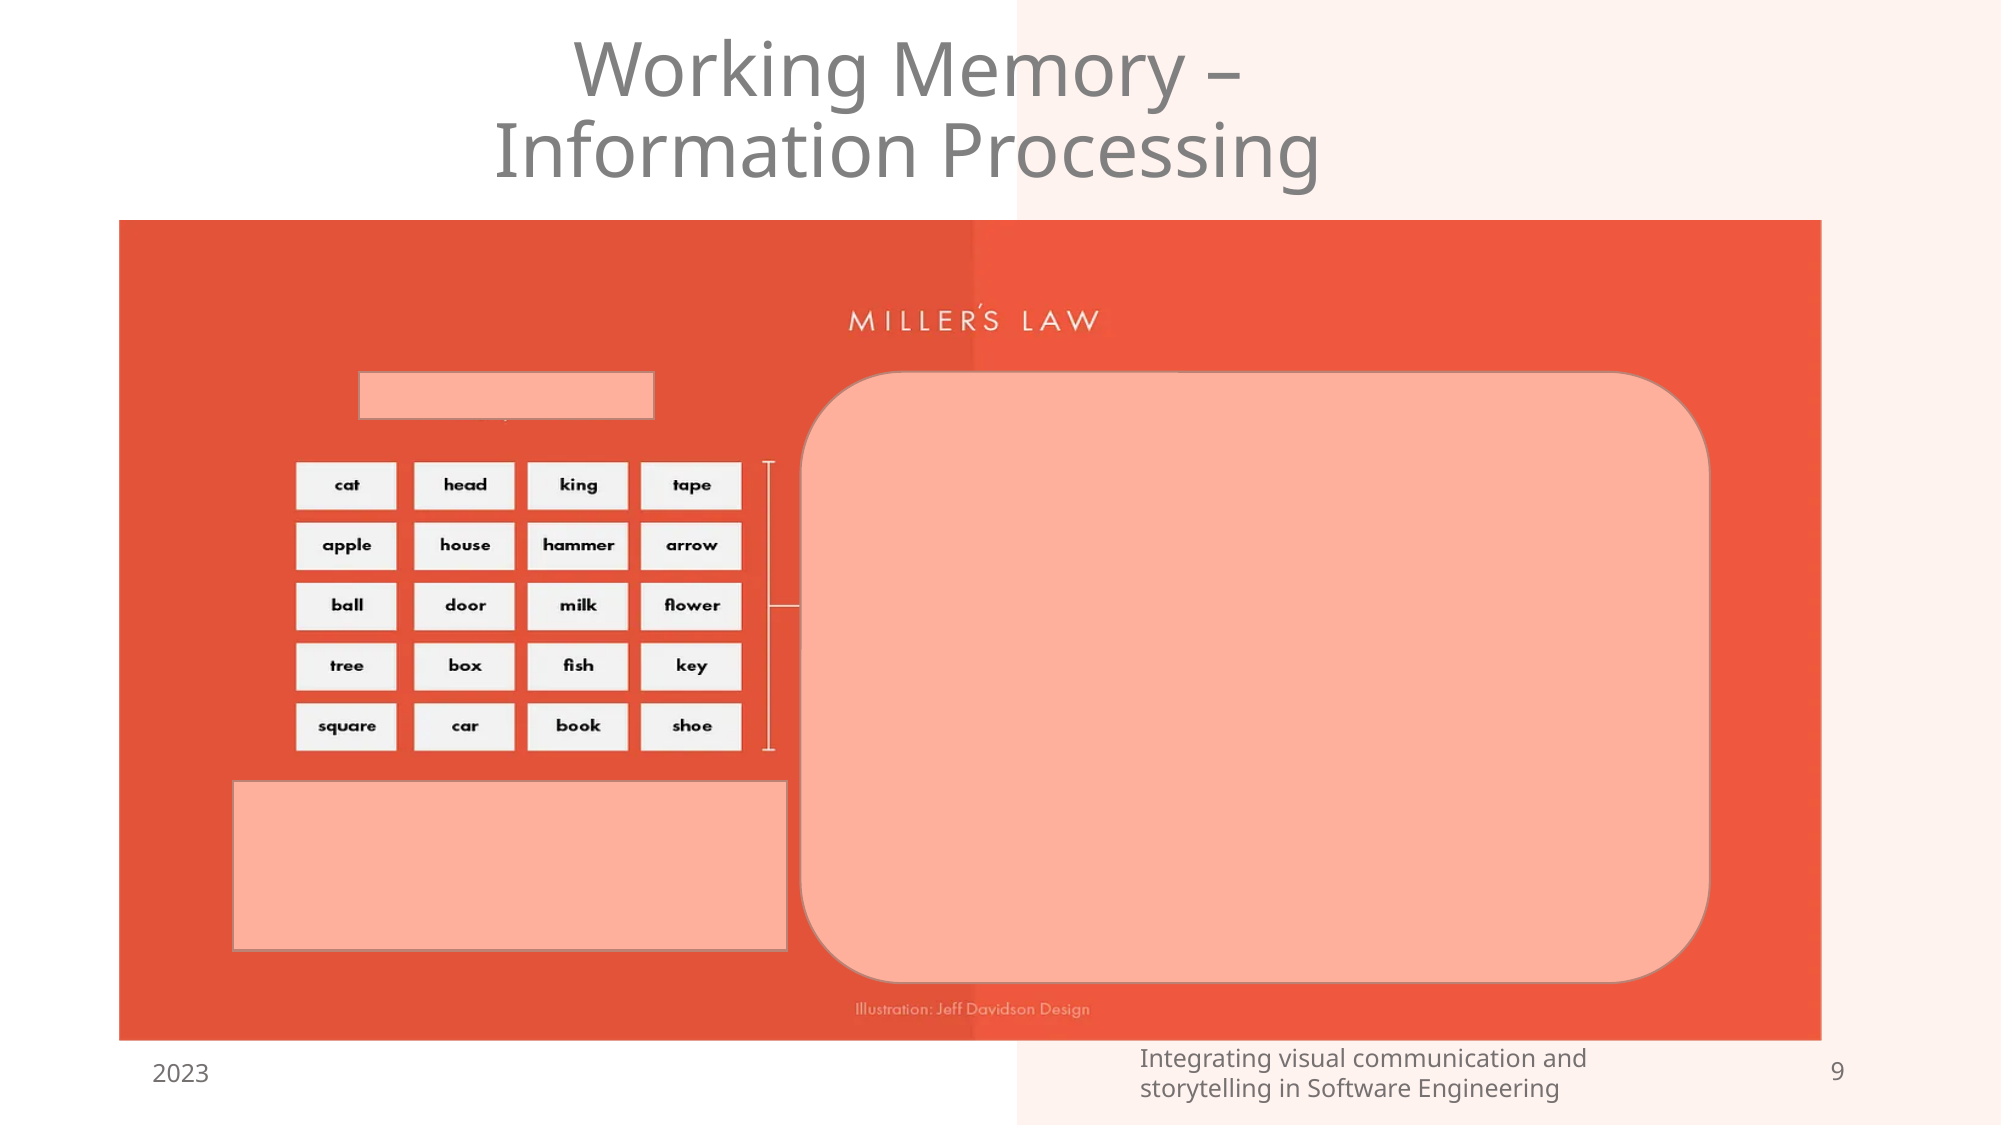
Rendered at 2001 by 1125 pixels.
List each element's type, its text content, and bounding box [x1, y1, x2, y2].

footer Integrating visual communication and storytelling in Software Engineering [1125, 1042, 1691, 1103]
slide_number 2023 [137, 1042, 441, 1103]
slide_number 9 [1709, 1042, 1860, 1103]
title Working Memory – Information Processing [467, 22, 1351, 203]
picture [119, 220, 1822, 1041]
